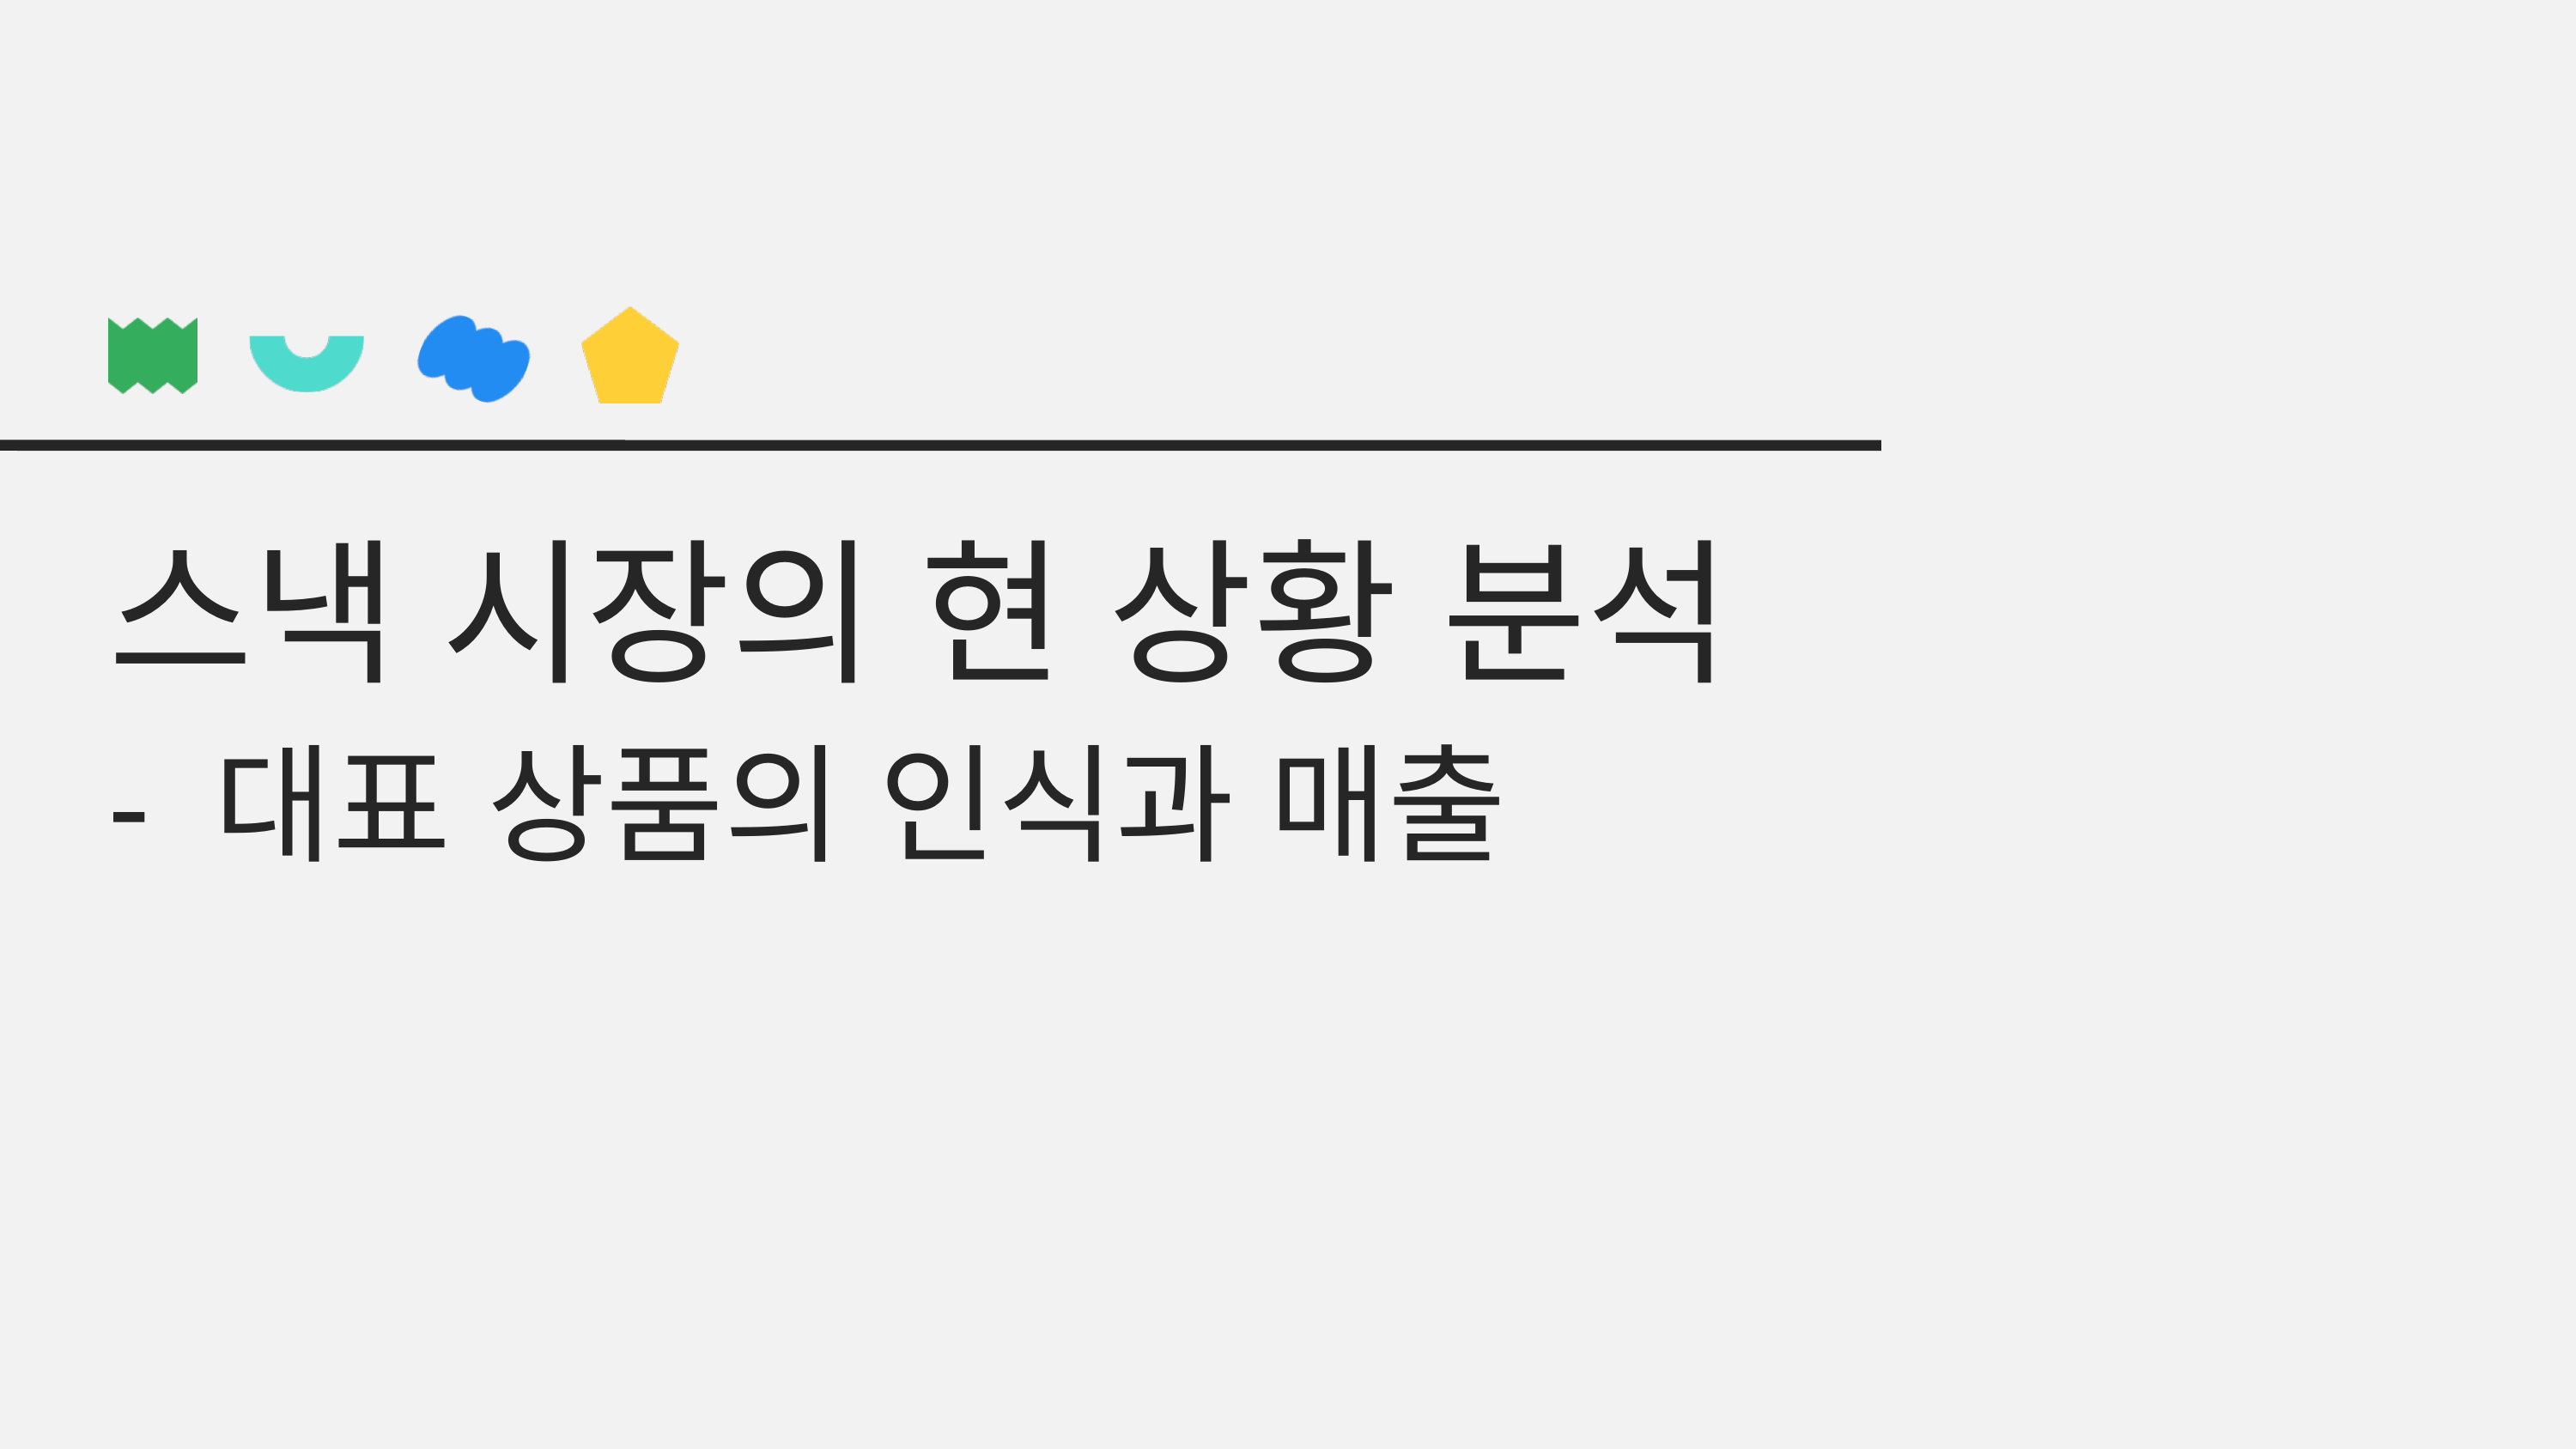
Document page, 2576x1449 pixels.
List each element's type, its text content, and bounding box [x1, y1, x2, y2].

text_box 스낵 시장의 현 상황 분석 - 대표 상품의 인식과 매출 [108, 438, 1945, 926]
picture [411, 306, 536, 413]
picture [249, 336, 364, 392]
picture [108, 318, 197, 394]
picture [580, 306, 679, 403]
